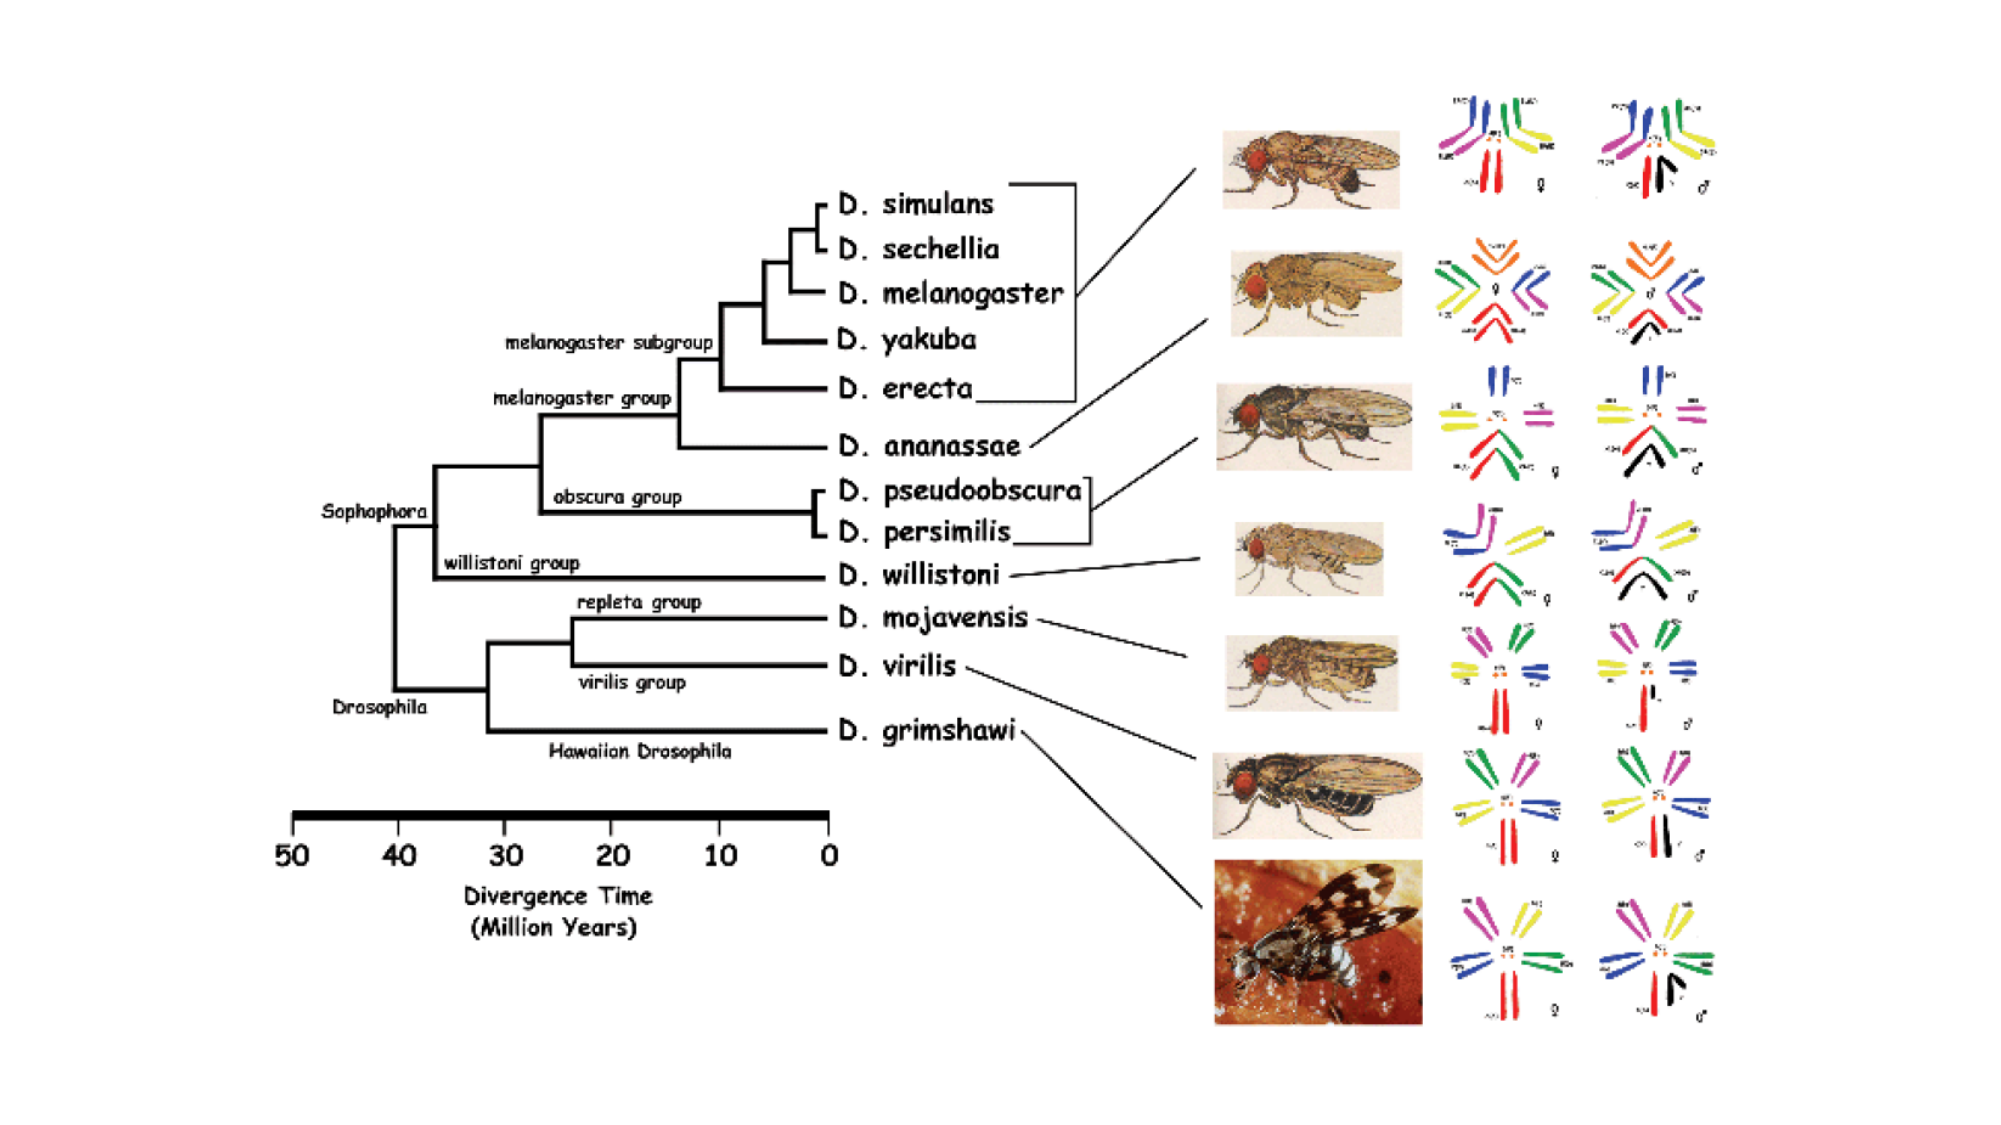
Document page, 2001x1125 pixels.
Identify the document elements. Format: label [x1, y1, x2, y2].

picture [251, 54, 1750, 1073]
